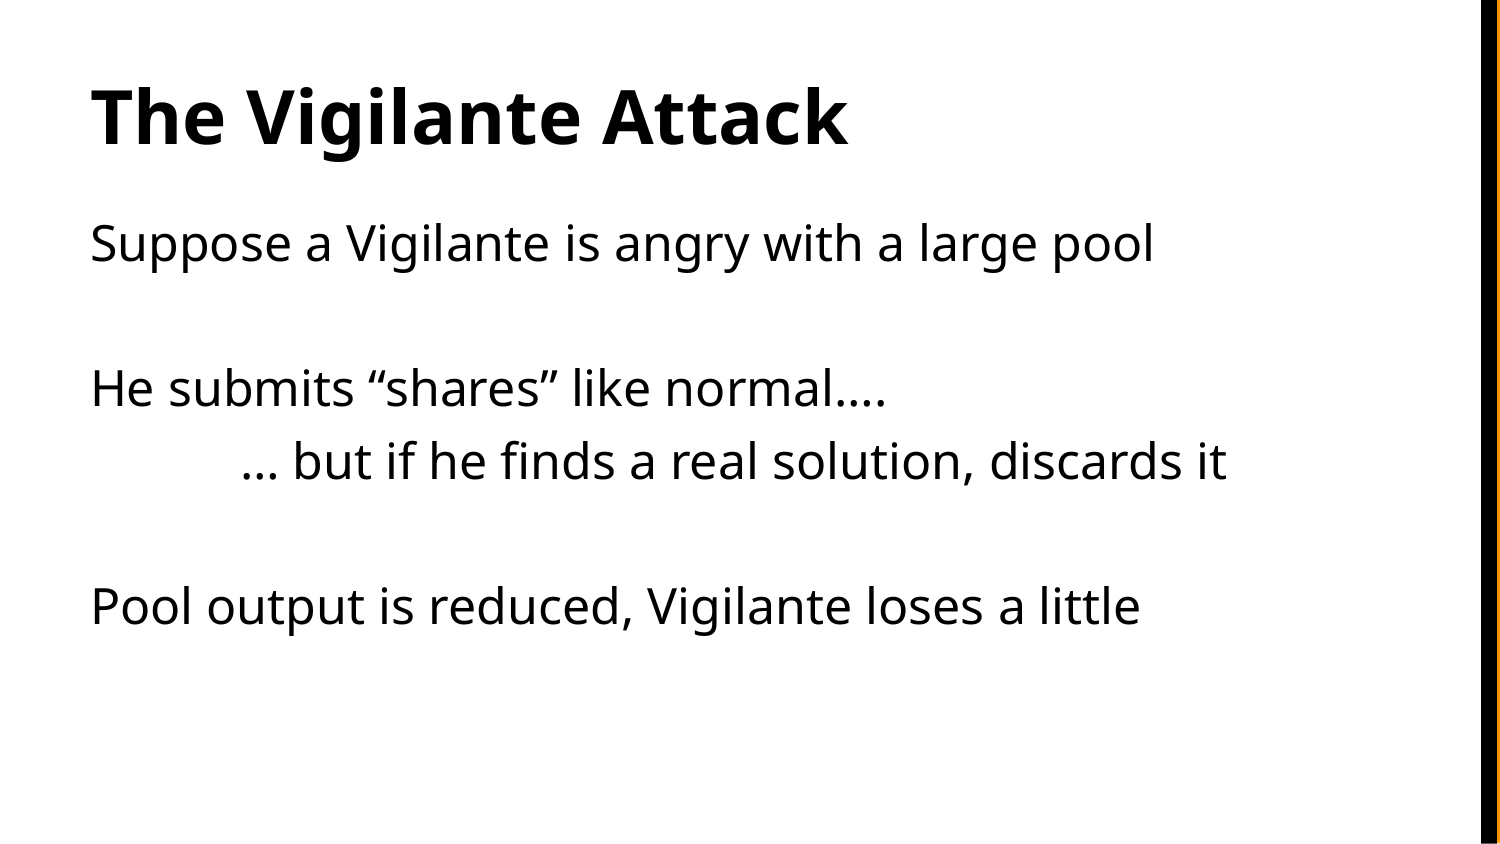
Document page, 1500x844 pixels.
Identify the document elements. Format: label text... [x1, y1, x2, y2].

list Suppose a Vigilante is angry with a large pool He submits “shares” like normal…. … but if he finds a real solution, discards it Pool output is reduced, Vigilante loses a little [75, 196, 1425, 808]
title The Vigilante Attack [75, 33, 1425, 175]
